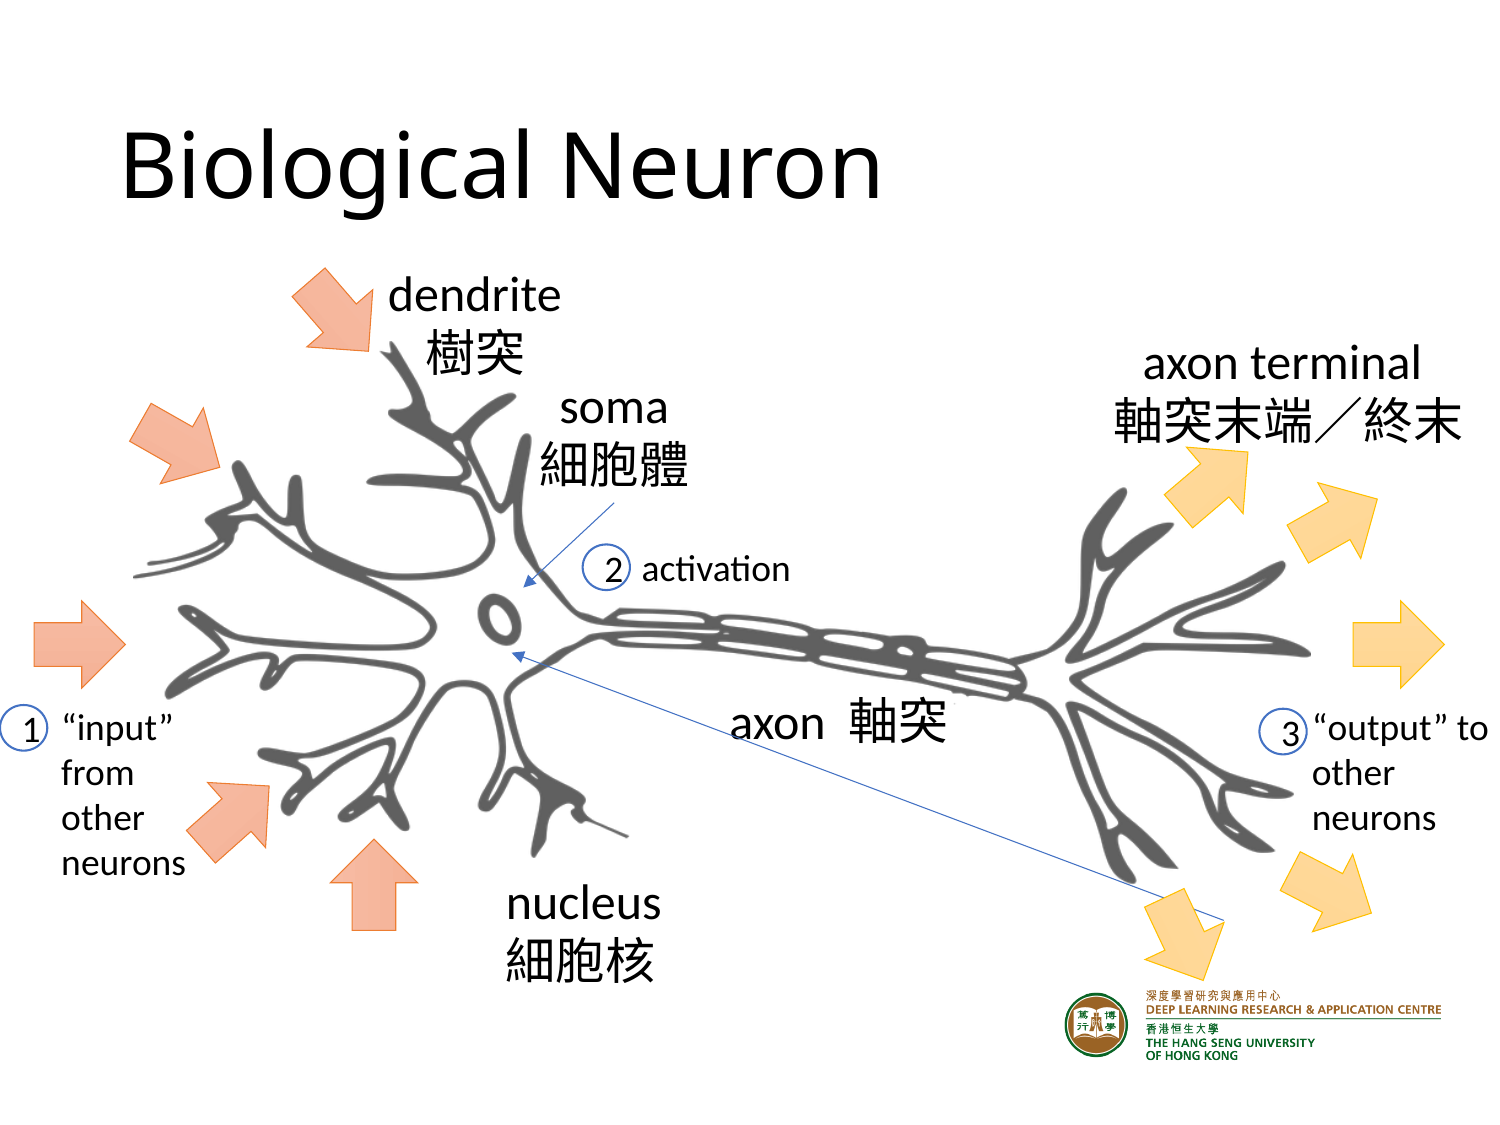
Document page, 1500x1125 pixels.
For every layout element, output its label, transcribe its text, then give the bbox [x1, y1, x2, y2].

text_box dendrite 樹突 [373, 253, 577, 318]
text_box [511, 652, 585, 863]
text_box [1311, 481, 1378, 563]
text_box [351, 908, 397, 931]
text_box “output” to other neurons [1311, 695, 1500, 846]
title Biological Neuron [103, 59, 1397, 278]
text_box “input” from other neurons [46, 695, 133, 891]
text_box nucleus 細胞核 [491, 908, 677, 997]
text_box [1143, 908, 1225, 975]
text_box 1 [0, 703, 49, 752]
picture [1056, 975, 1459, 1074]
text_box axon terminal 軸突末端／終末 [1311, 322, 1478, 457]
text_box [33, 599, 127, 690]
picture [133, 318, 1311, 908]
text_box [291, 267, 374, 318]
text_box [523, 502, 615, 588]
text_box [1311, 852, 1372, 933]
text_box [128, 434, 133, 444]
text_box [1352, 599, 1446, 690]
